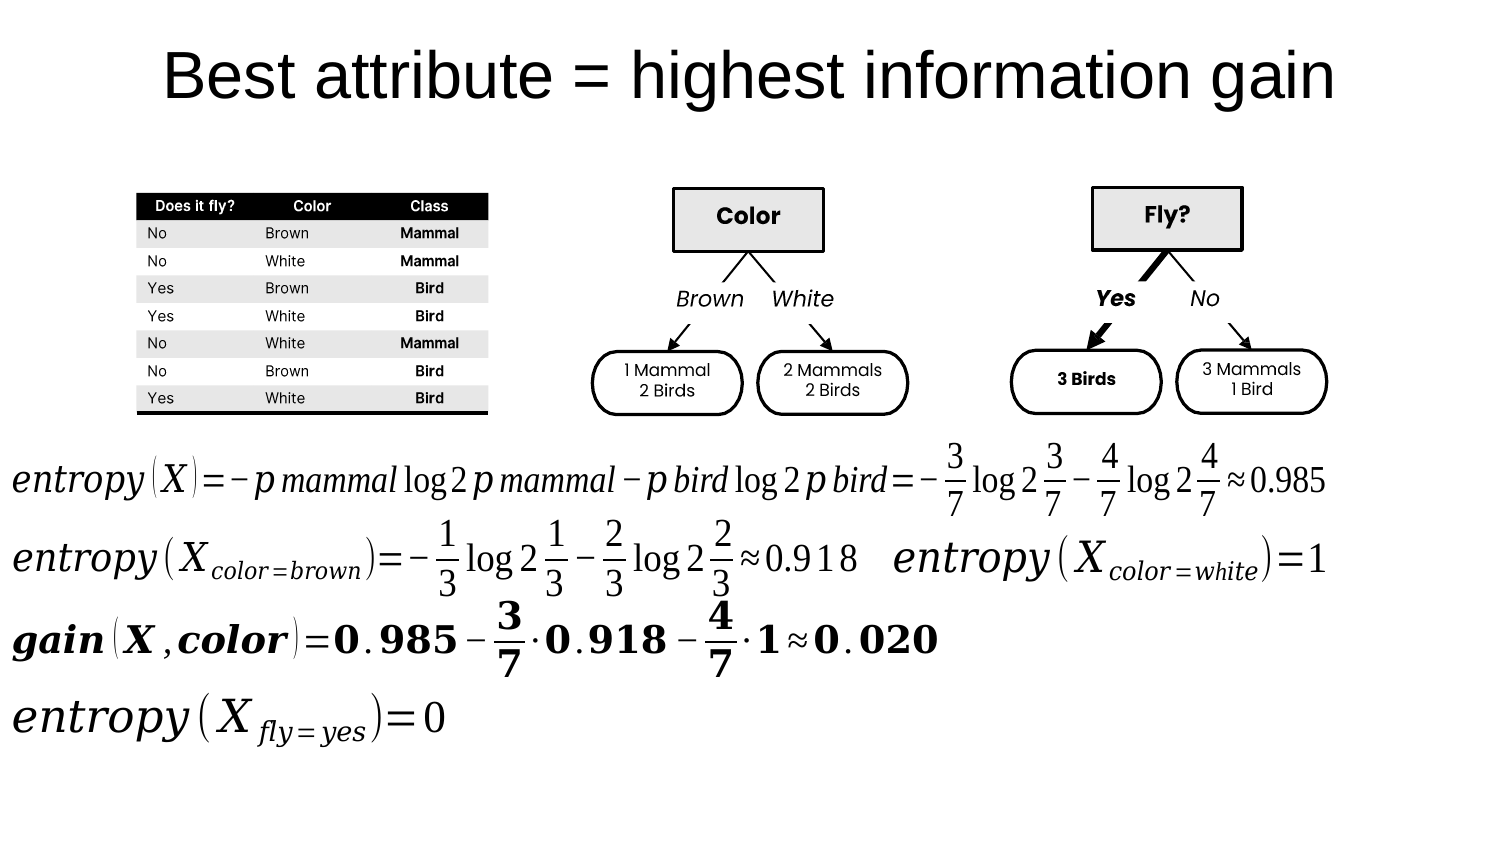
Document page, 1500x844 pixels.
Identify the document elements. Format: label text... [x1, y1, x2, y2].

text_box [265, 332, 313, 354]
text_box [1086, 323, 1113, 350]
table_cell [137, 330, 253, 358]
text_box [1092, 187, 1243, 251]
table_cell [253, 275, 370, 303]
text_box [747, 250, 775, 281]
text_box [415, 387, 451, 409]
table_cell [137, 358, 253, 385]
table_cell [370, 330, 488, 358]
text_box [265, 387, 313, 409]
table_cell [253, 358, 370, 385]
text_box [293, 195, 339, 217]
table_cell [253, 330, 370, 358]
table_cell [137, 303, 253, 330]
table_cell [370, 248, 488, 275]
text_box [1231, 375, 1280, 406]
text_box [639, 377, 703, 407]
text_box [756, 282, 850, 324]
table_cell [370, 358, 488, 385]
text_box [147, 332, 177, 354]
text_box [400, 332, 469, 354]
table_cell [253, 385, 370, 411]
text_box [415, 305, 451, 327]
table_cell [370, 275, 488, 303]
text_box [716, 197, 793, 239]
text_box [1057, 365, 1124, 396]
text_box Best attribute = highest information gain [29, 16, 1472, 133]
text_box [147, 250, 177, 272]
table_cell [137, 275, 253, 303]
text_box [722, 250, 748, 281]
text_box [265, 360, 318, 382]
text_box [1080, 281, 1152, 323]
text_box [400, 222, 469, 244]
text_box [1011, 350, 1162, 414]
text_box [805, 376, 868, 407]
text_box [808, 324, 833, 352]
text_box [415, 360, 451, 382]
text_box [676, 281, 758, 321]
text_box [757, 351, 908, 415]
text_box [624, 356, 721, 387]
text_box [1139, 248, 1169, 280]
table_cell [370, 222, 488, 248]
table_header [253, 191, 370, 222]
text_box [783, 356, 893, 387]
text_box [147, 387, 183, 409]
text_box [147, 277, 183, 299]
text_box [1190, 280, 1235, 320]
text_box [415, 277, 451, 299]
text_box [147, 305, 183, 327]
text_box [265, 277, 318, 299]
text_box [1227, 323, 1252, 351]
text_box [410, 195, 456, 217]
text_box [265, 222, 318, 244]
text_box [400, 250, 469, 272]
table_cell [370, 385, 488, 411]
text_box [147, 222, 177, 244]
text_box [592, 351, 743, 415]
table_cell [370, 303, 488, 330]
text_box [265, 305, 313, 327]
text_box [667, 324, 691, 351]
table_cell [253, 303, 370, 330]
text_box [1166, 249, 1194, 280]
text_box [1144, 196, 1202, 237]
text_box [1175, 281, 1236, 323]
text_box [1095, 280, 1150, 320]
text_box [673, 188, 824, 252]
text_box [147, 360, 177, 382]
table_cell [253, 248, 370, 275]
table_header [370, 191, 488, 222]
table_cell [137, 222, 253, 248]
table_header [137, 191, 253, 222]
text_box [155, 195, 241, 217]
text_box [771, 281, 847, 321]
text_box [1176, 350, 1327, 414]
text_box [265, 250, 313, 272]
text_box [1202, 355, 1312, 386]
table_cell [253, 222, 370, 248]
text_box [661, 282, 756, 324]
table_cell [137, 385, 253, 411]
table_cell [137, 248, 253, 275]
